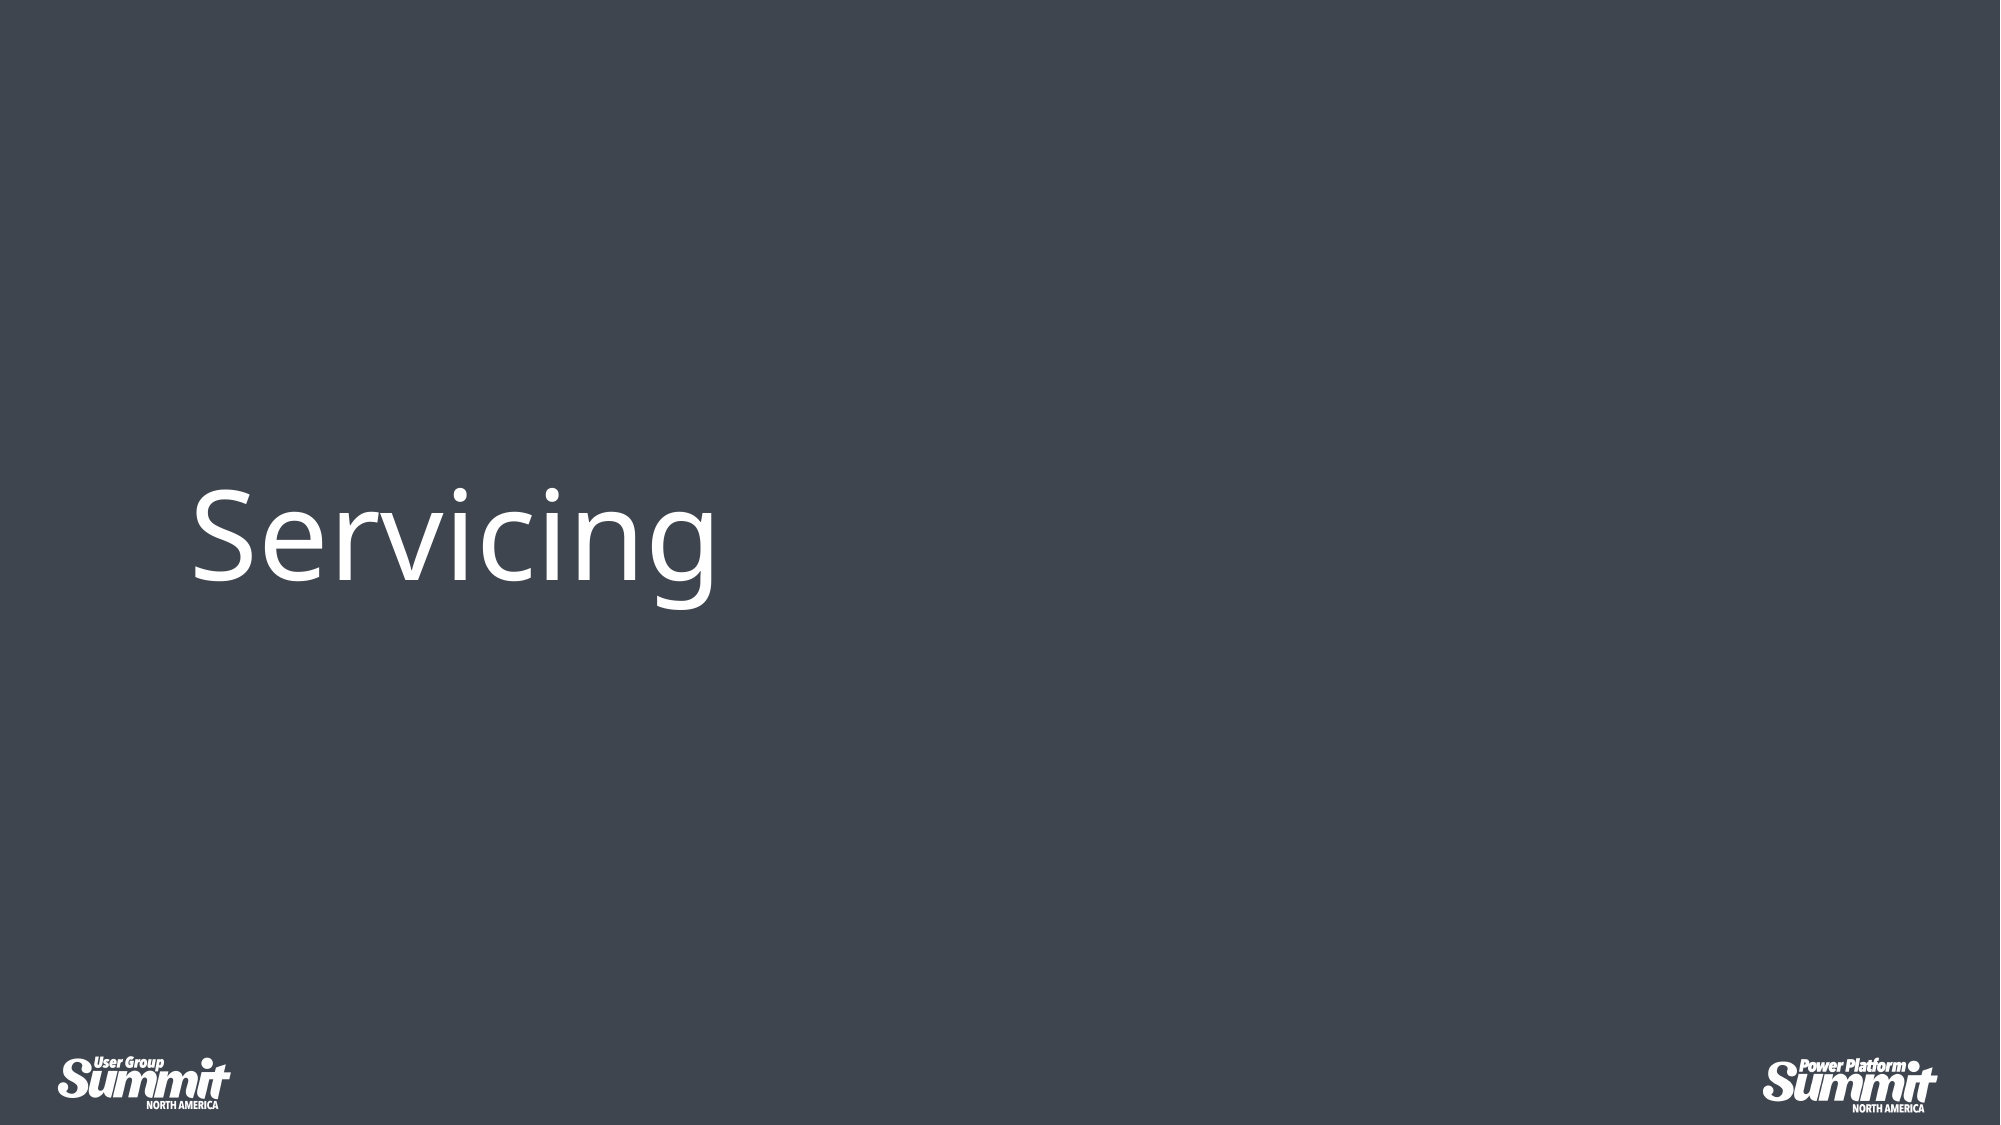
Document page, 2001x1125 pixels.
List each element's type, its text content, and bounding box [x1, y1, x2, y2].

picture [1712, 1023, 1989, 1125]
title Servicing [174, 344, 1675, 736]
picture [6, 1023, 283, 1125]
